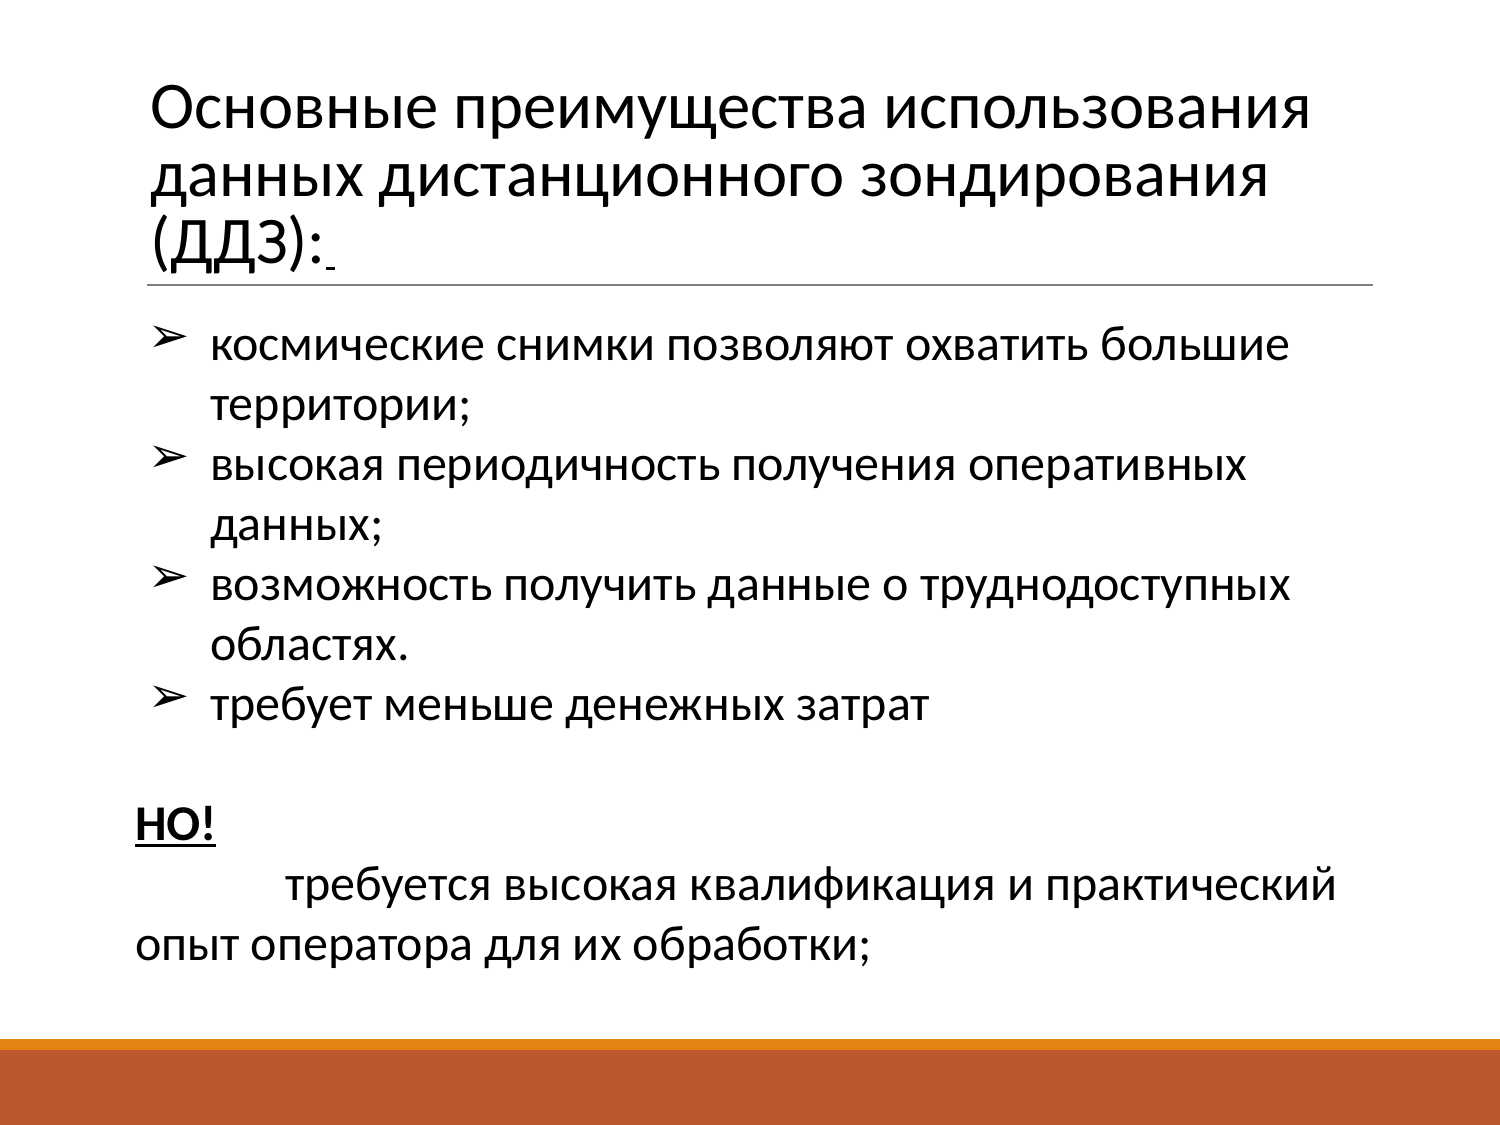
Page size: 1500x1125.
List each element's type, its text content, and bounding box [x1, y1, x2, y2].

title Основные преимущества использования данных дистанционного зондирования (ДДЗ): [135, 47, 1373, 285]
list космические снимки позволяют охватить большие территории; высокая периодичность получения оперативных данных; возможность получить данные о труднодоступных областях. требует меньше денежных затрат НО! требуется высокая квалификация и практический опыт оператора для их обработки; [135, 302, 1373, 963]
